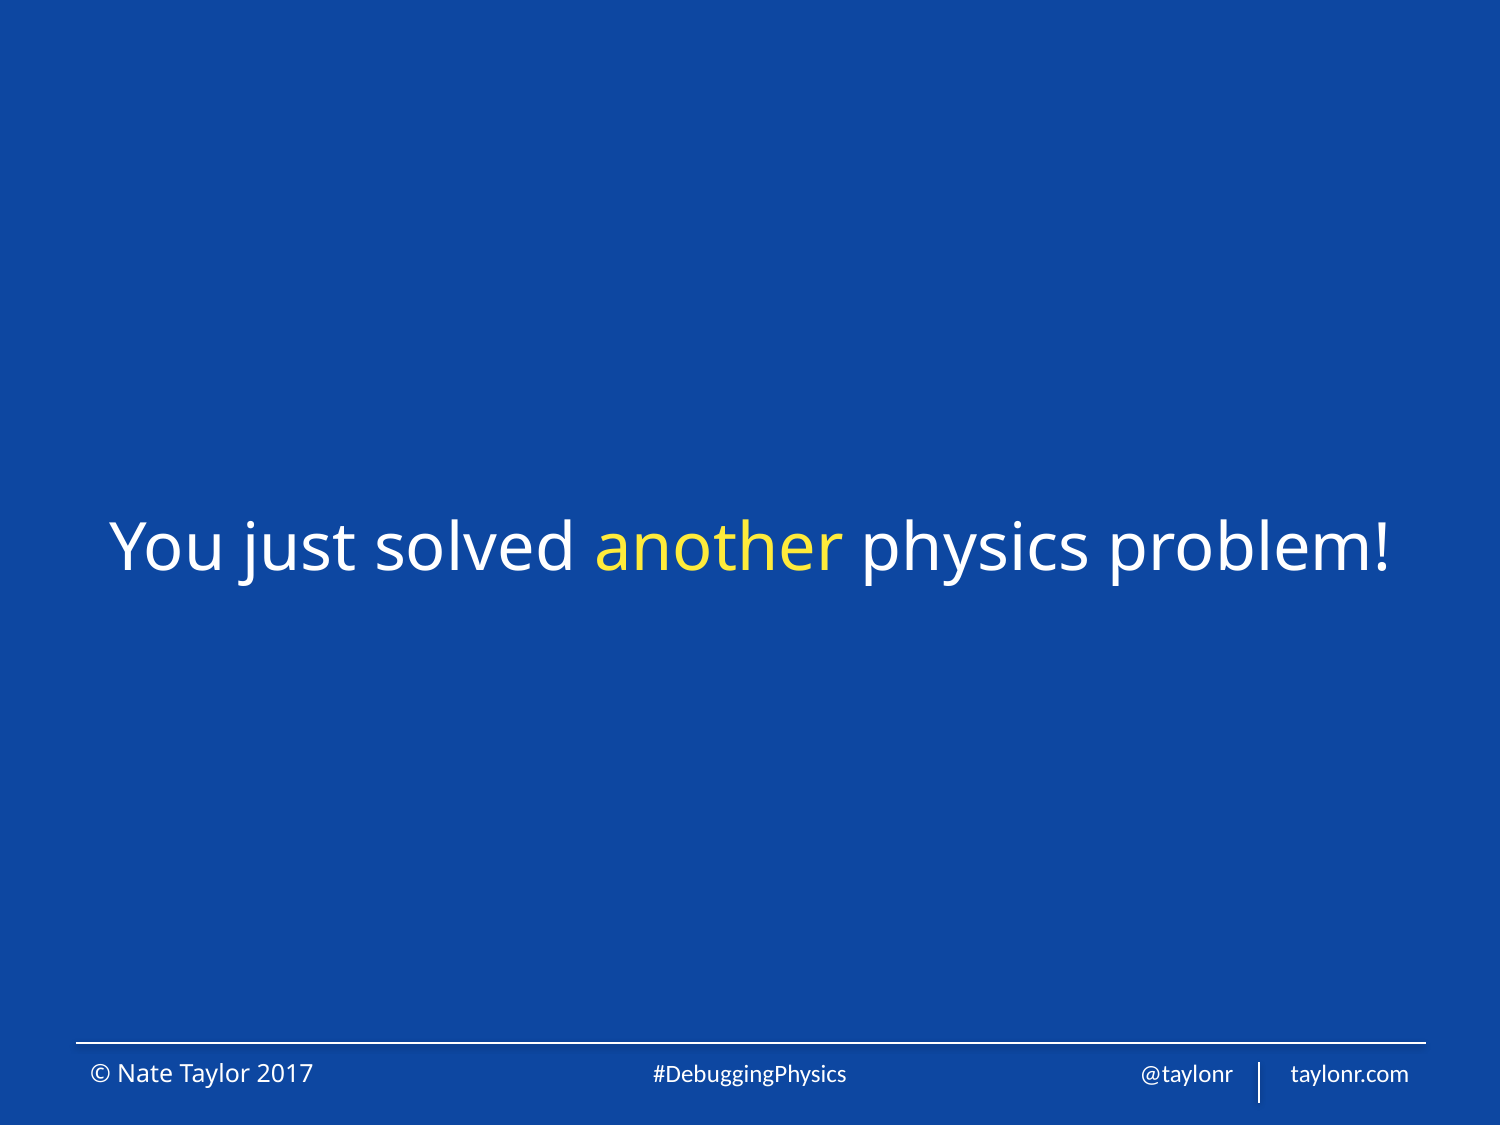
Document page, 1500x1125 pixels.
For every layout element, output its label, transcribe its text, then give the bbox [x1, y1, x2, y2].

slide_number @taylonr taylonr.com [1074, 1042, 1425, 1103]
slide_number © Nate Taylor 2017 [75, 1042, 425, 1103]
footer #DebuggingPhysics [496, 1042, 1004, 1103]
title You just solved another physics problem! [75, 64, 1426, 1024]
